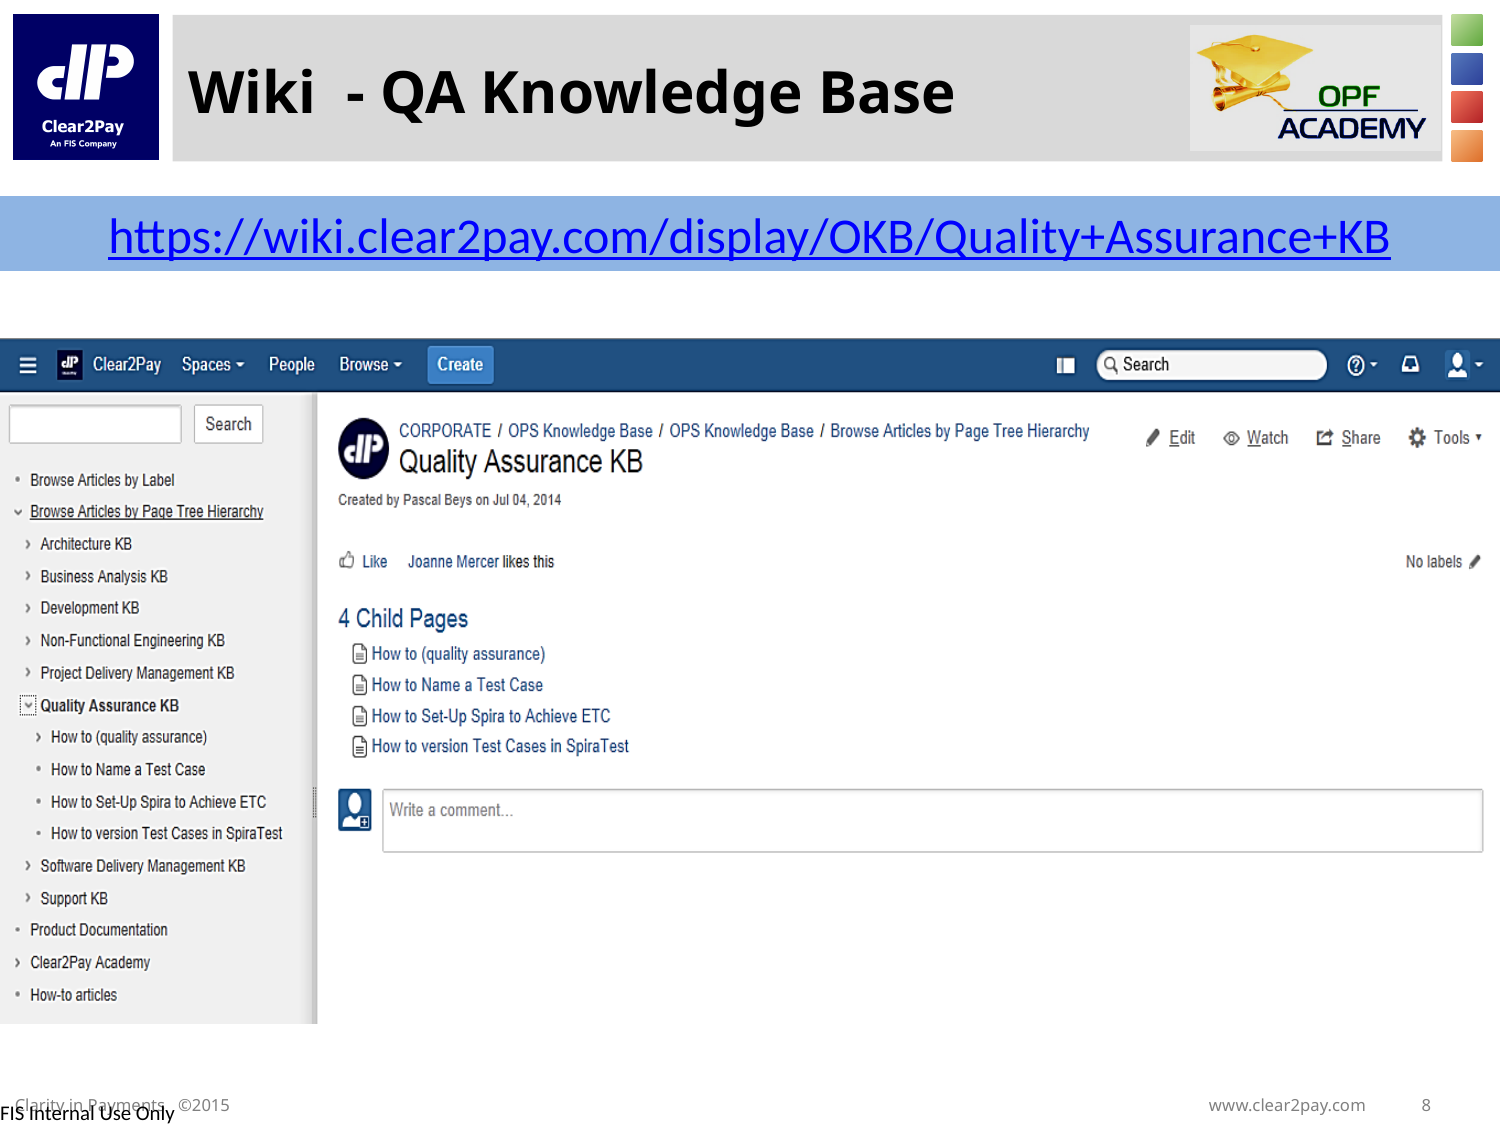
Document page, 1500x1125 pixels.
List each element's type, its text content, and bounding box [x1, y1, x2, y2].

picture [13, 14, 159, 160]
picture [0, 337, 1500, 1024]
title Wiki - QA Knowledge Base [173, 25, 1189, 155]
picture [1190, 25, 1441, 151]
text_box https://wiki.clear2pay.com/display/OKB/Quality+Assurance+KB [0, 196, 1500, 271]
